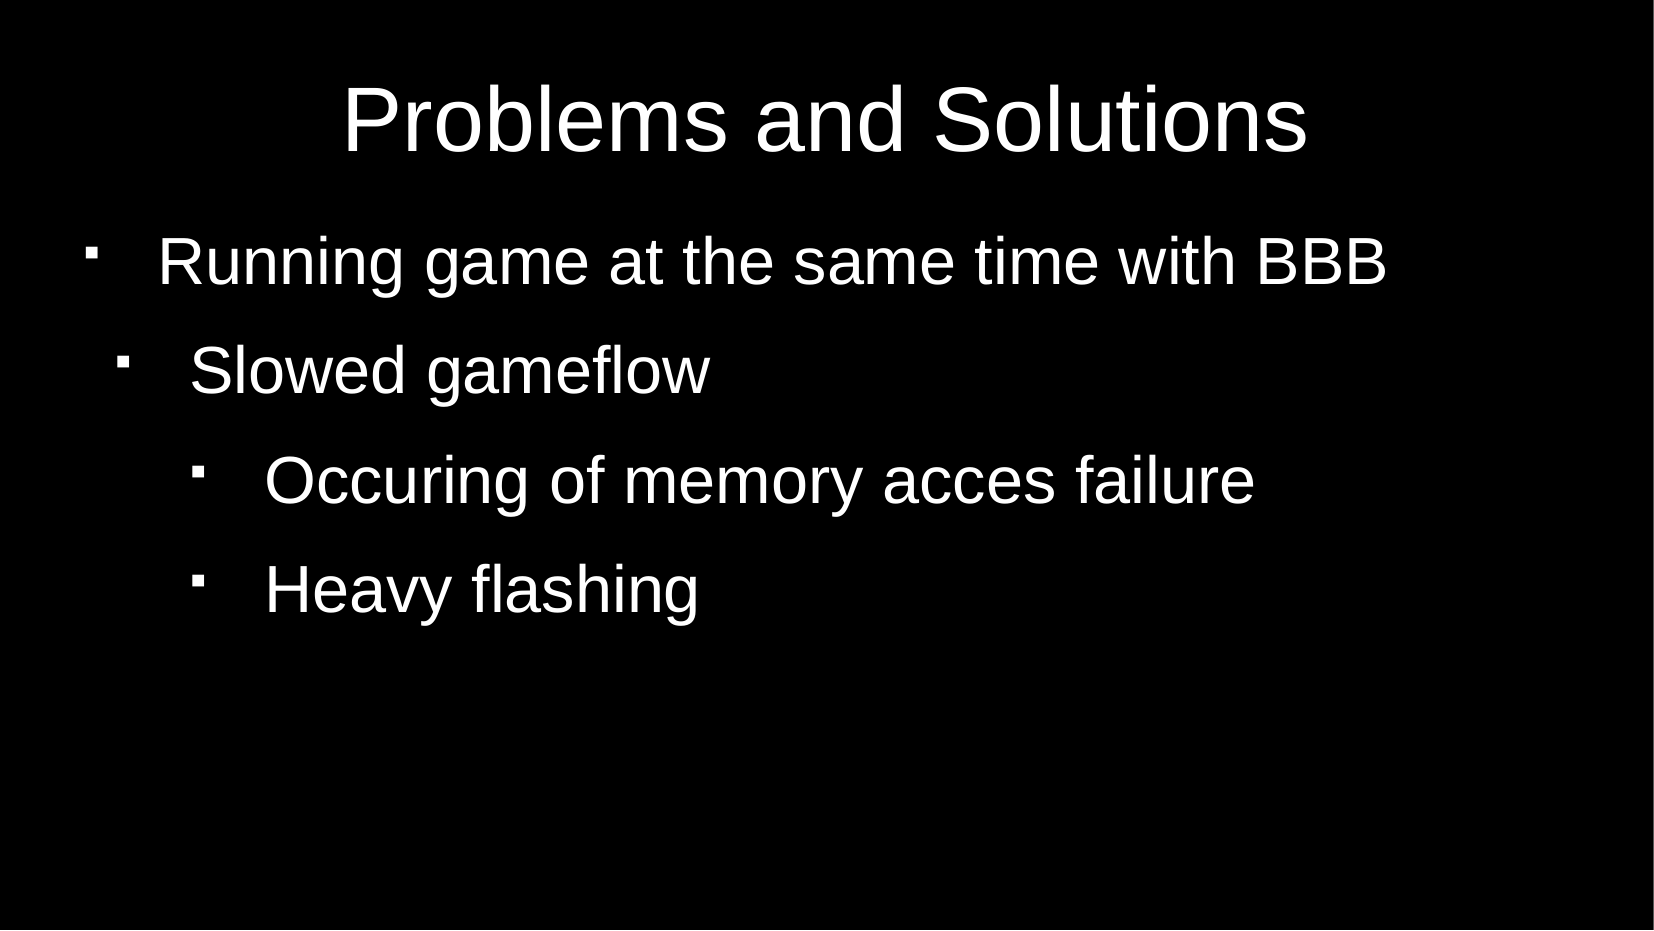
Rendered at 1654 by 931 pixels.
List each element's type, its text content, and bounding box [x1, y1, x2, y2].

list Running game at the same time with BBB Slowed gameflow Occuring of memory acces failure Heavy flashing [82, 217, 1571, 757]
title Problems and Solutions [82, 37, 1571, 193]
